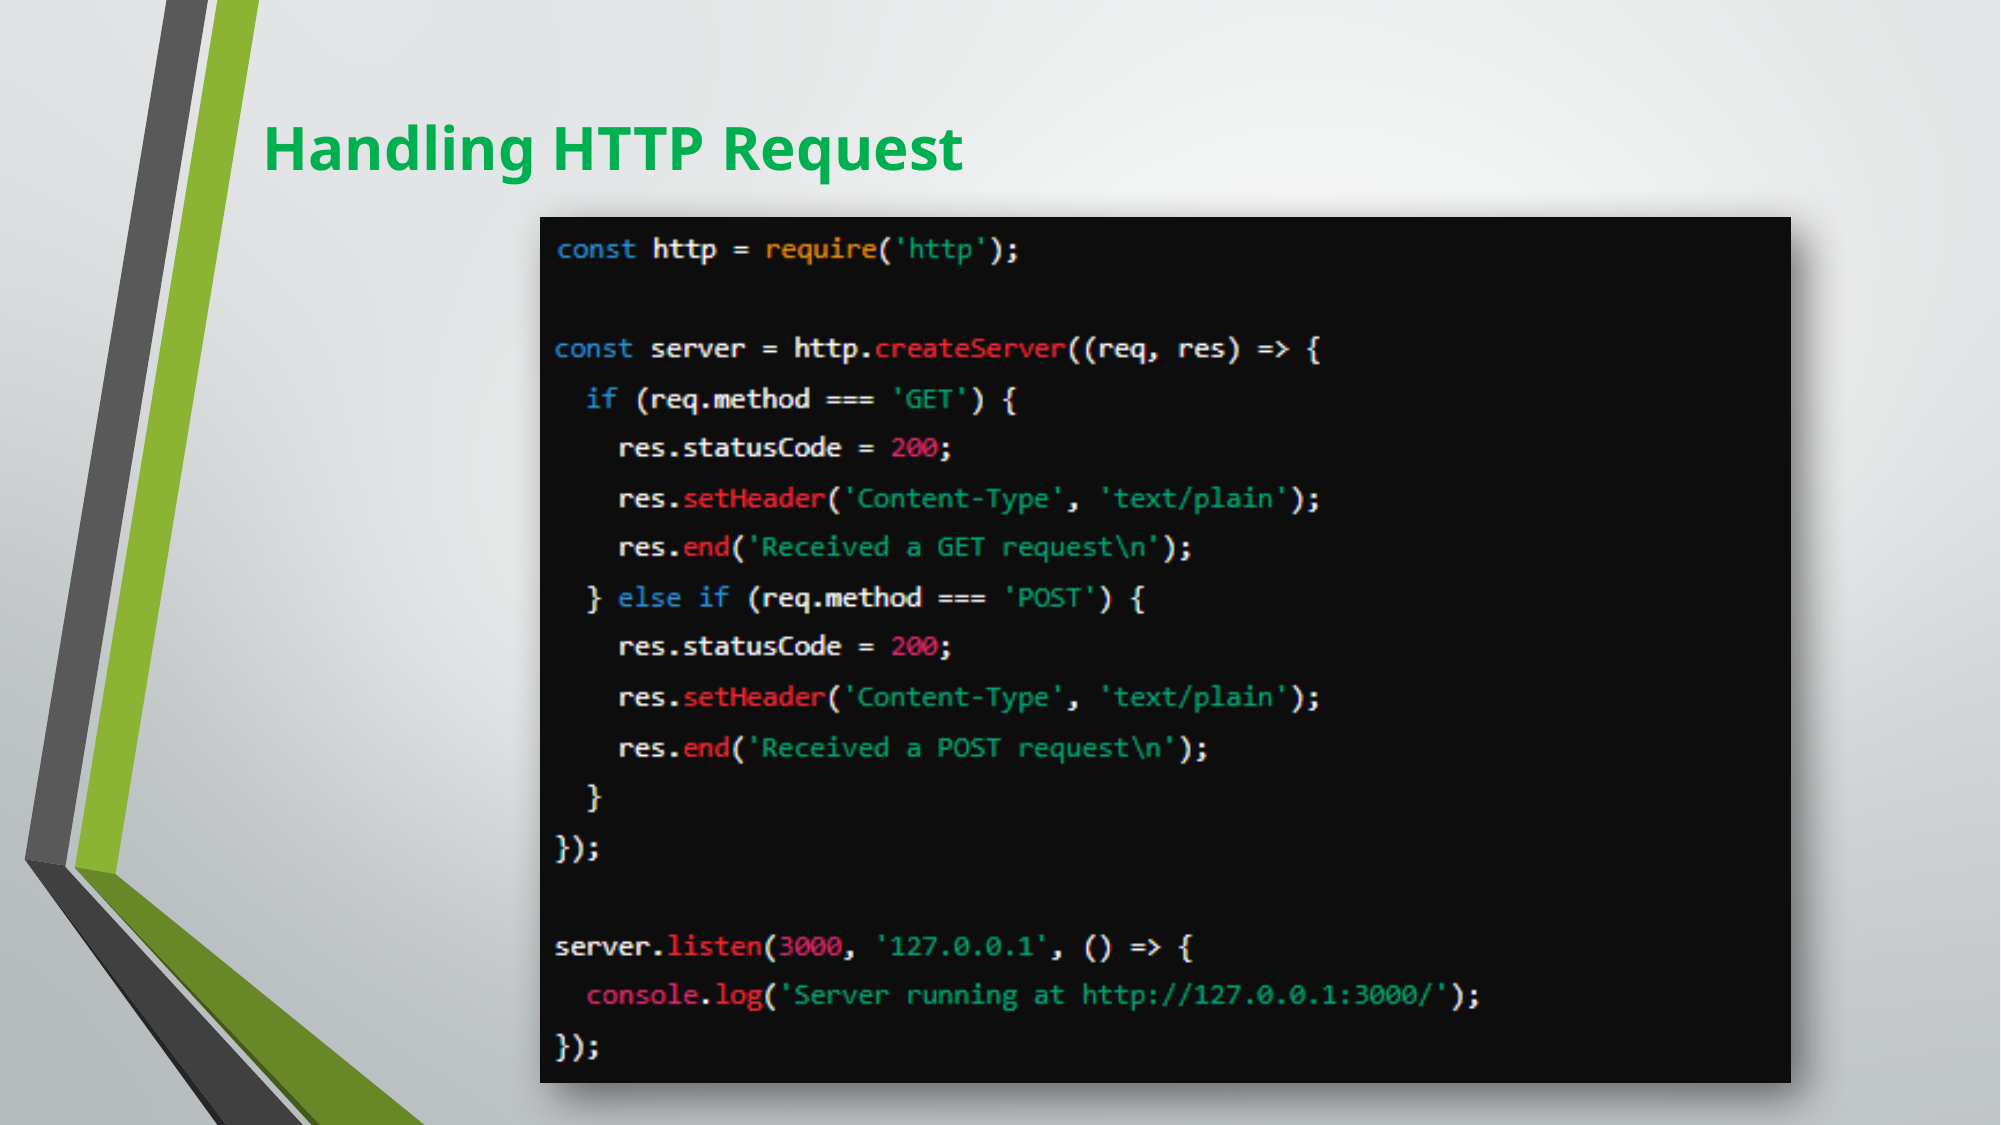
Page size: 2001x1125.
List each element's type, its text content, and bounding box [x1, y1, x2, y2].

title Handling HTTP Request [239, 99, 989, 195]
picture [539, 217, 1791, 1083]
